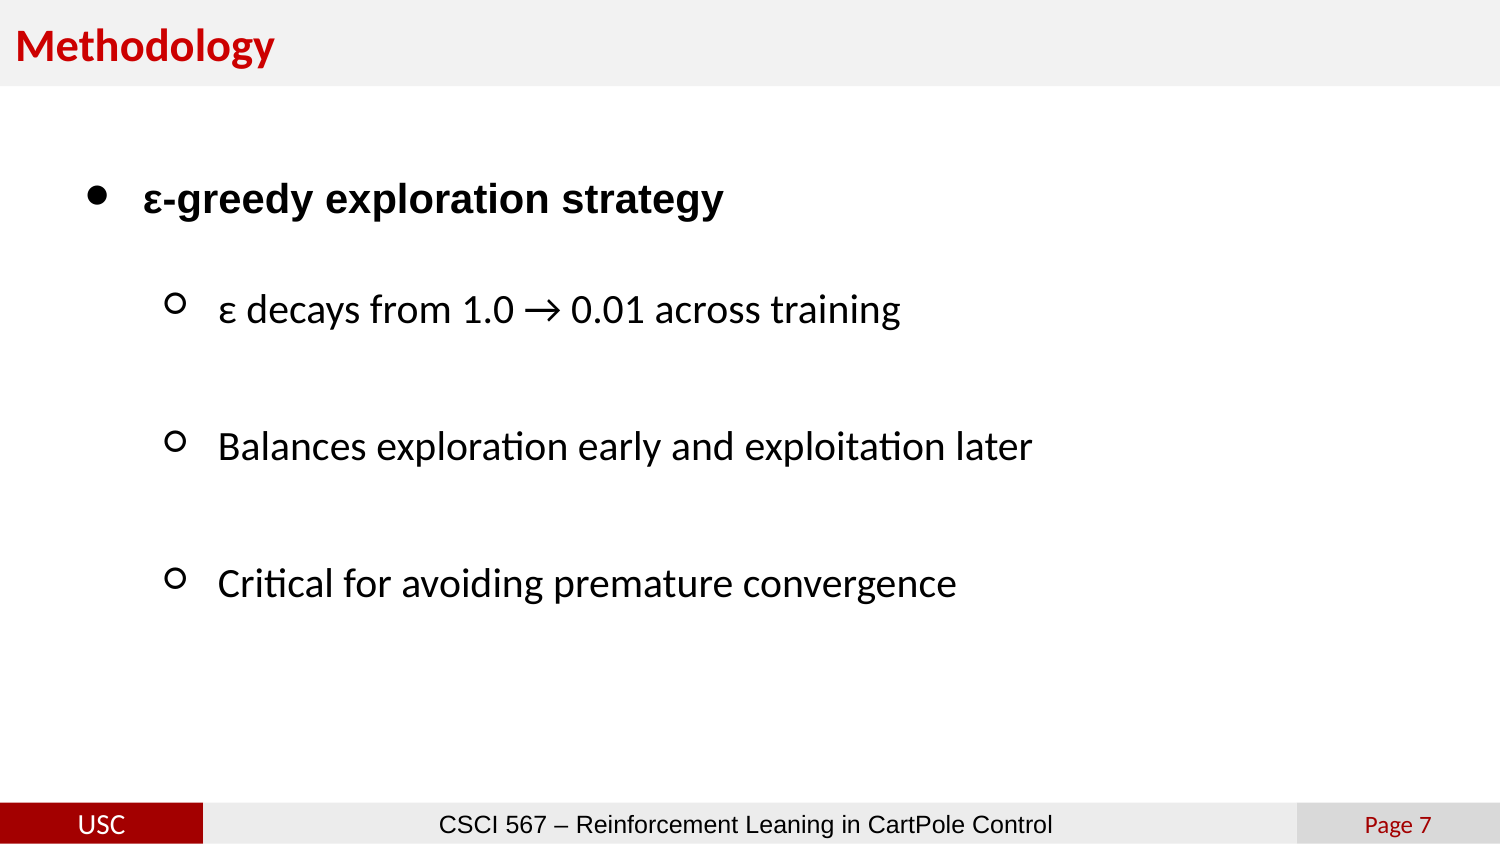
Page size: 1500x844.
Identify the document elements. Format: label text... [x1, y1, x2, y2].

list ε-greedy exploration strategy ε decays from 1.0 → 0.01 across training Balances exploration early and exploitation later Critical for avoiding premature convergence [52, 149, 1362, 720]
title Methodology [0, 0, 1500, 87]
